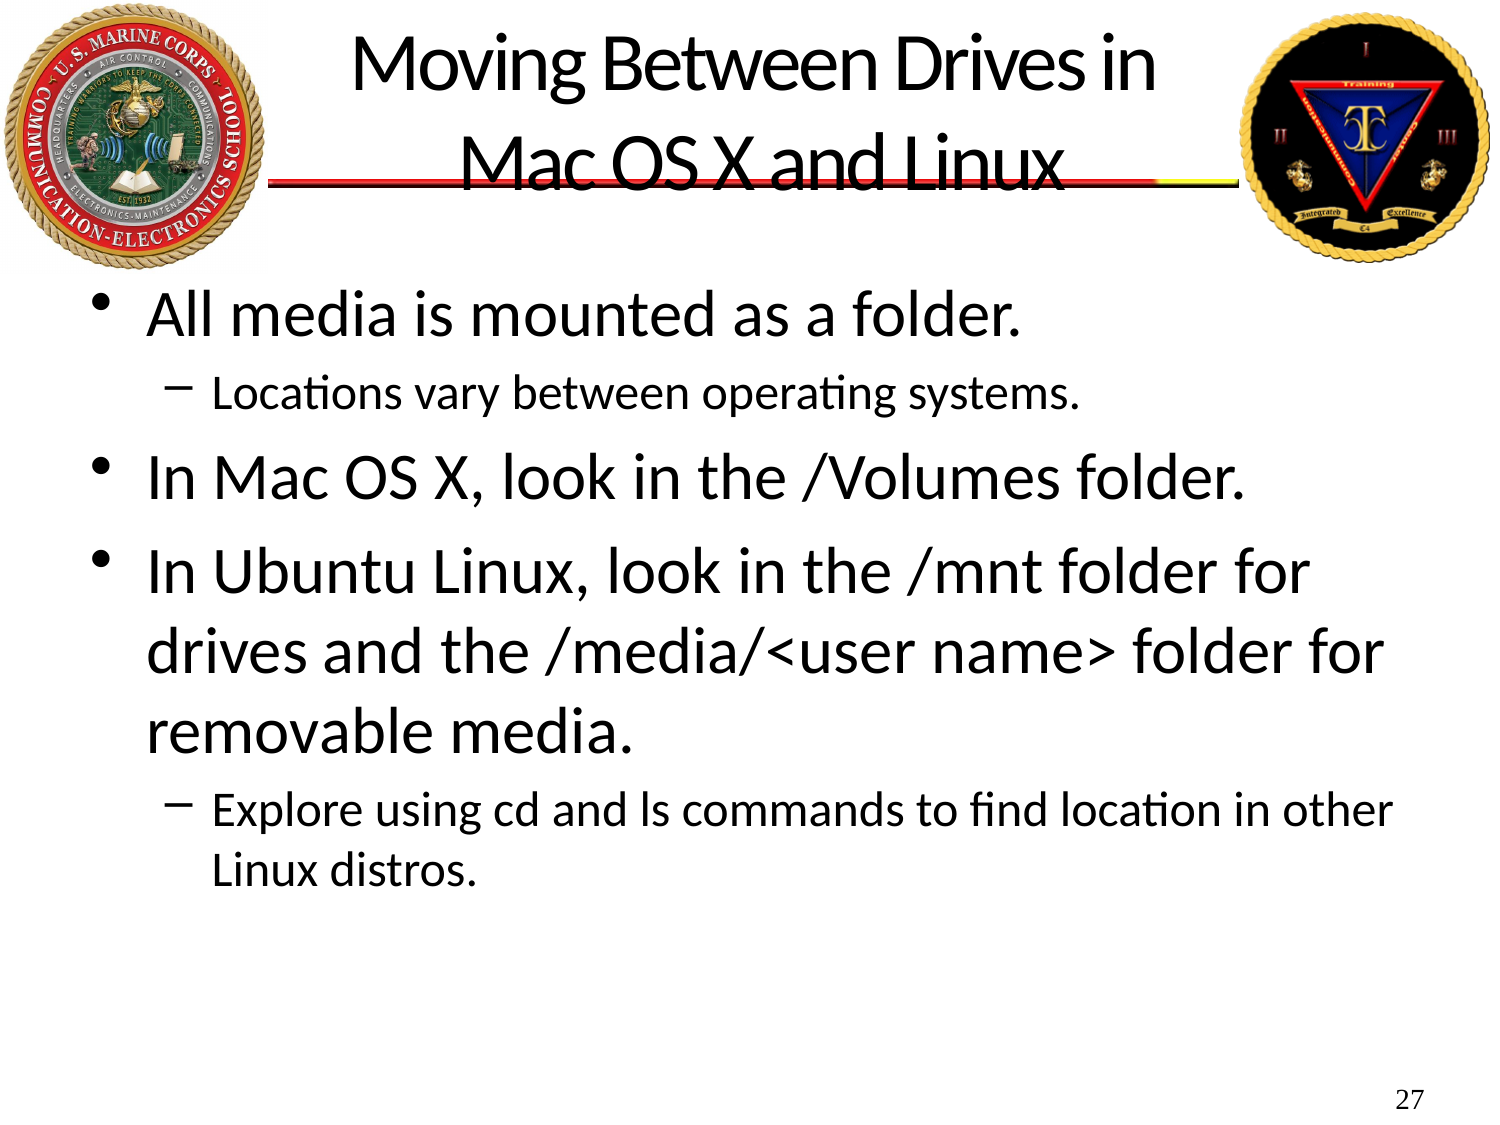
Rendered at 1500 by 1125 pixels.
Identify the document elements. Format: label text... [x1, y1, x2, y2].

picture [0, 0, 268, 274]
title Moving Between Drives in Mac OS X and Linux [87, 0, 1438, 188]
list All media is mounted as a folder. Locations vary between operating systems. In Mac OS X, look in the /Volumes folder. In Ubuntu Linux, look in the /mnt folder for drives and the /media/<user name> folder for removable media. Explore using cd and ls commands to find location in other Linux distros. [75, 262, 1425, 1005]
picture [1239, 12, 1490, 263]
